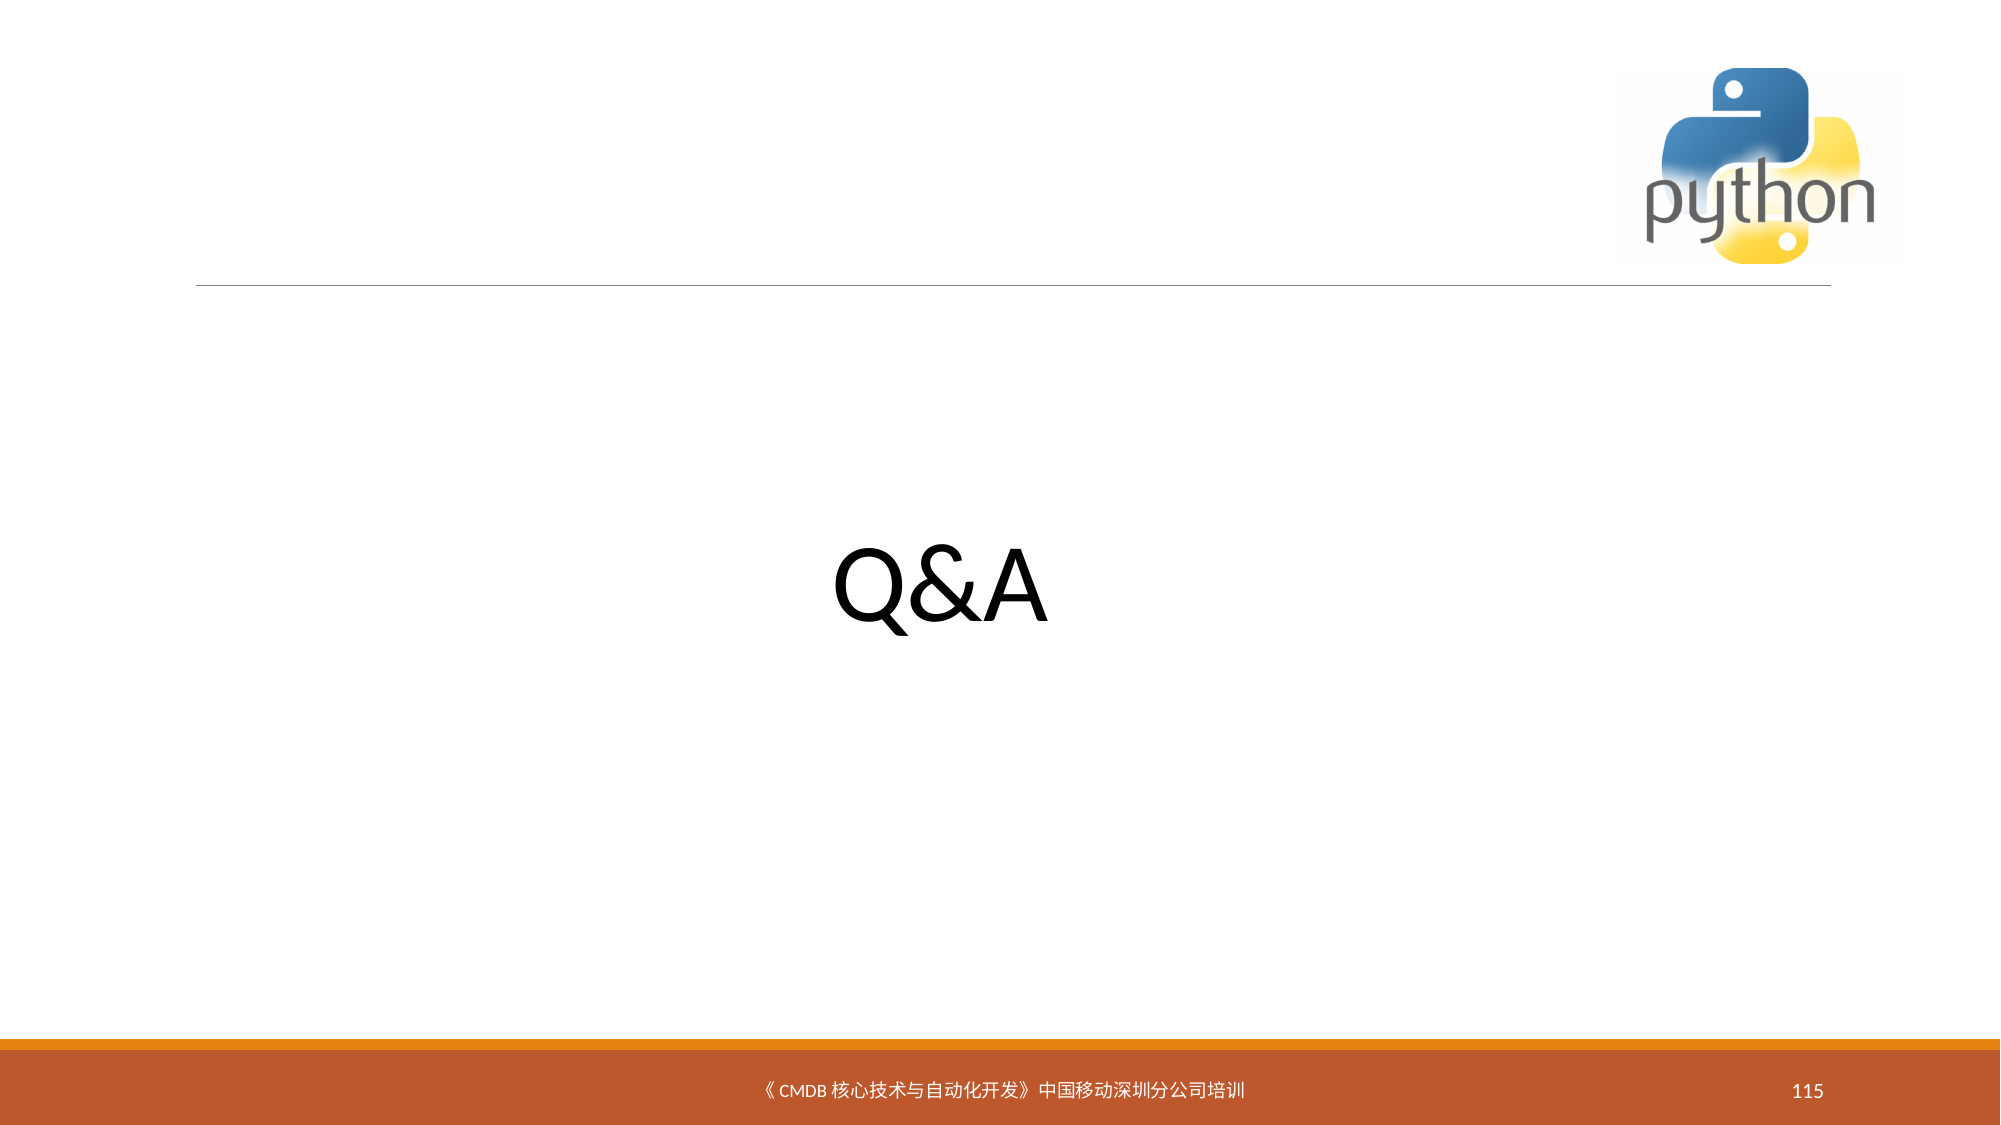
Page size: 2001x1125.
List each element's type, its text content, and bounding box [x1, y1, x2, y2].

footer 《CMDB核心技术与自动化开发》中国移动深圳分公司培训 [604, 1059, 1396, 1120]
text_box Q&A [816, 501, 1185, 652]
slide_number 115 [1624, 1059, 1840, 1120]
picture [1616, 68, 1906, 264]
